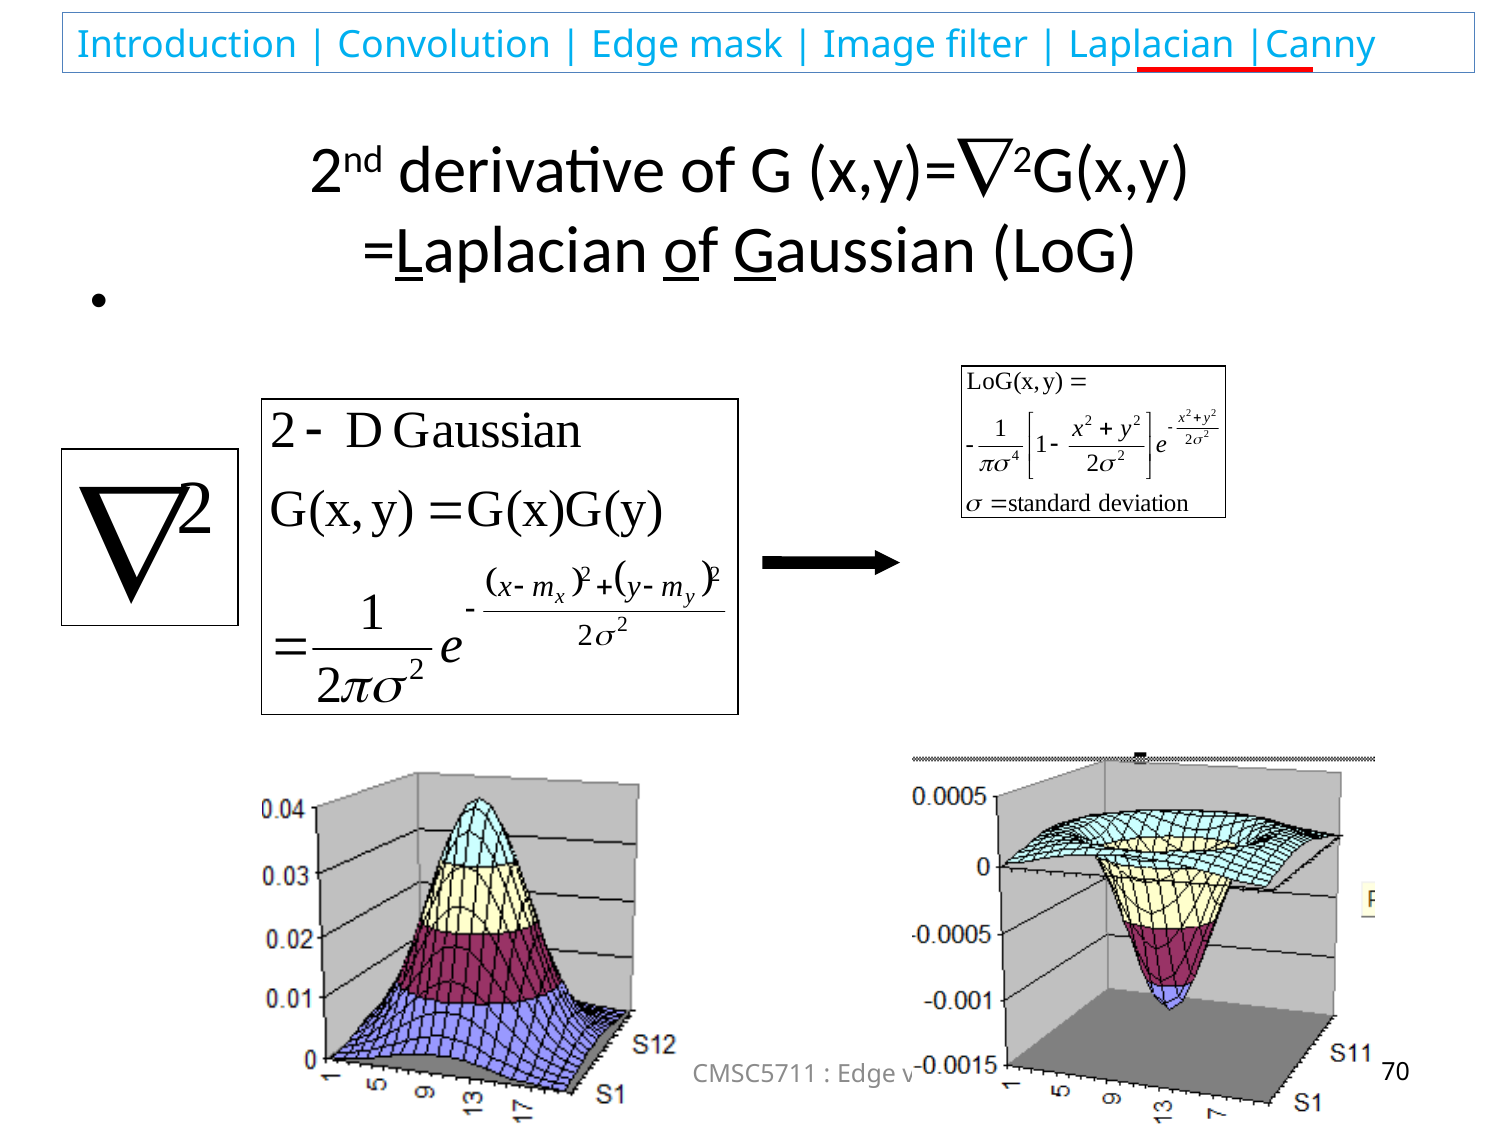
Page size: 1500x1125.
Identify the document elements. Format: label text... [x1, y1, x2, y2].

slide_number 70 [1379, 1042, 1425, 1103]
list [262, 399, 738, 714]
picture [262, 763, 688, 1125]
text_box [62, 449, 238, 626]
picture [912, 750, 1376, 1125]
list [75, 262, 738, 1006]
text_box [762, 558, 901, 567]
title 2nd derivative of G (x,y)=2G(x,y) =Laplacian of Gaussian (LoG) [75, 112, 1425, 300]
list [962, 366, 1226, 518]
footer Tutorial for CMSC5711 : Edge v7a [691, 1042, 907, 1103]
